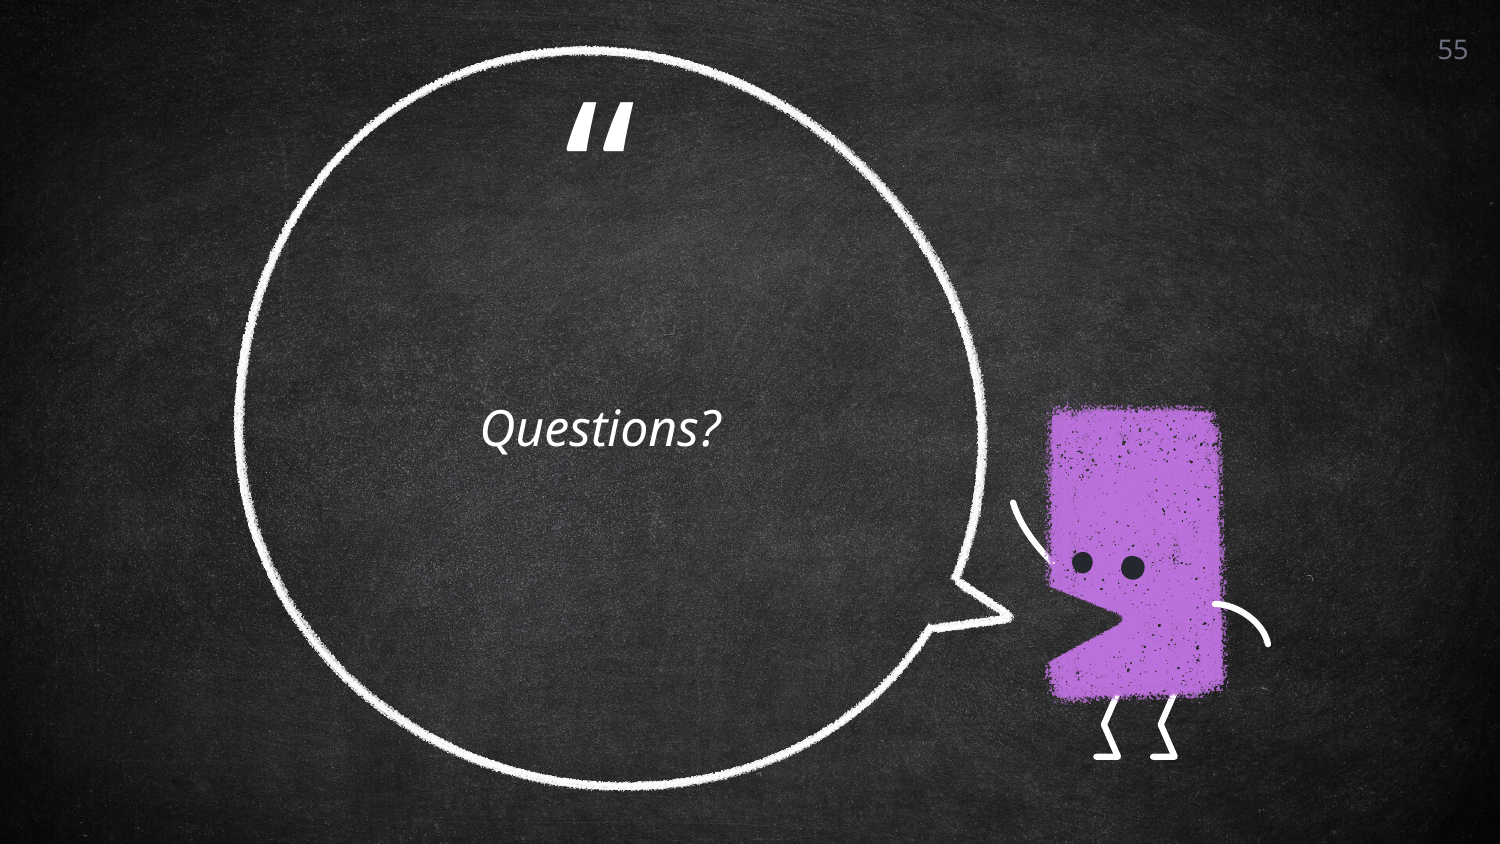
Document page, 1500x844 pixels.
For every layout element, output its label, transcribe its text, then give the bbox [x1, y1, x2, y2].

picture [0, 0, 1500, 844]
list Questions? [298, 166, 902, 678]
slide_number 55 [1378, 32, 1469, 98]
